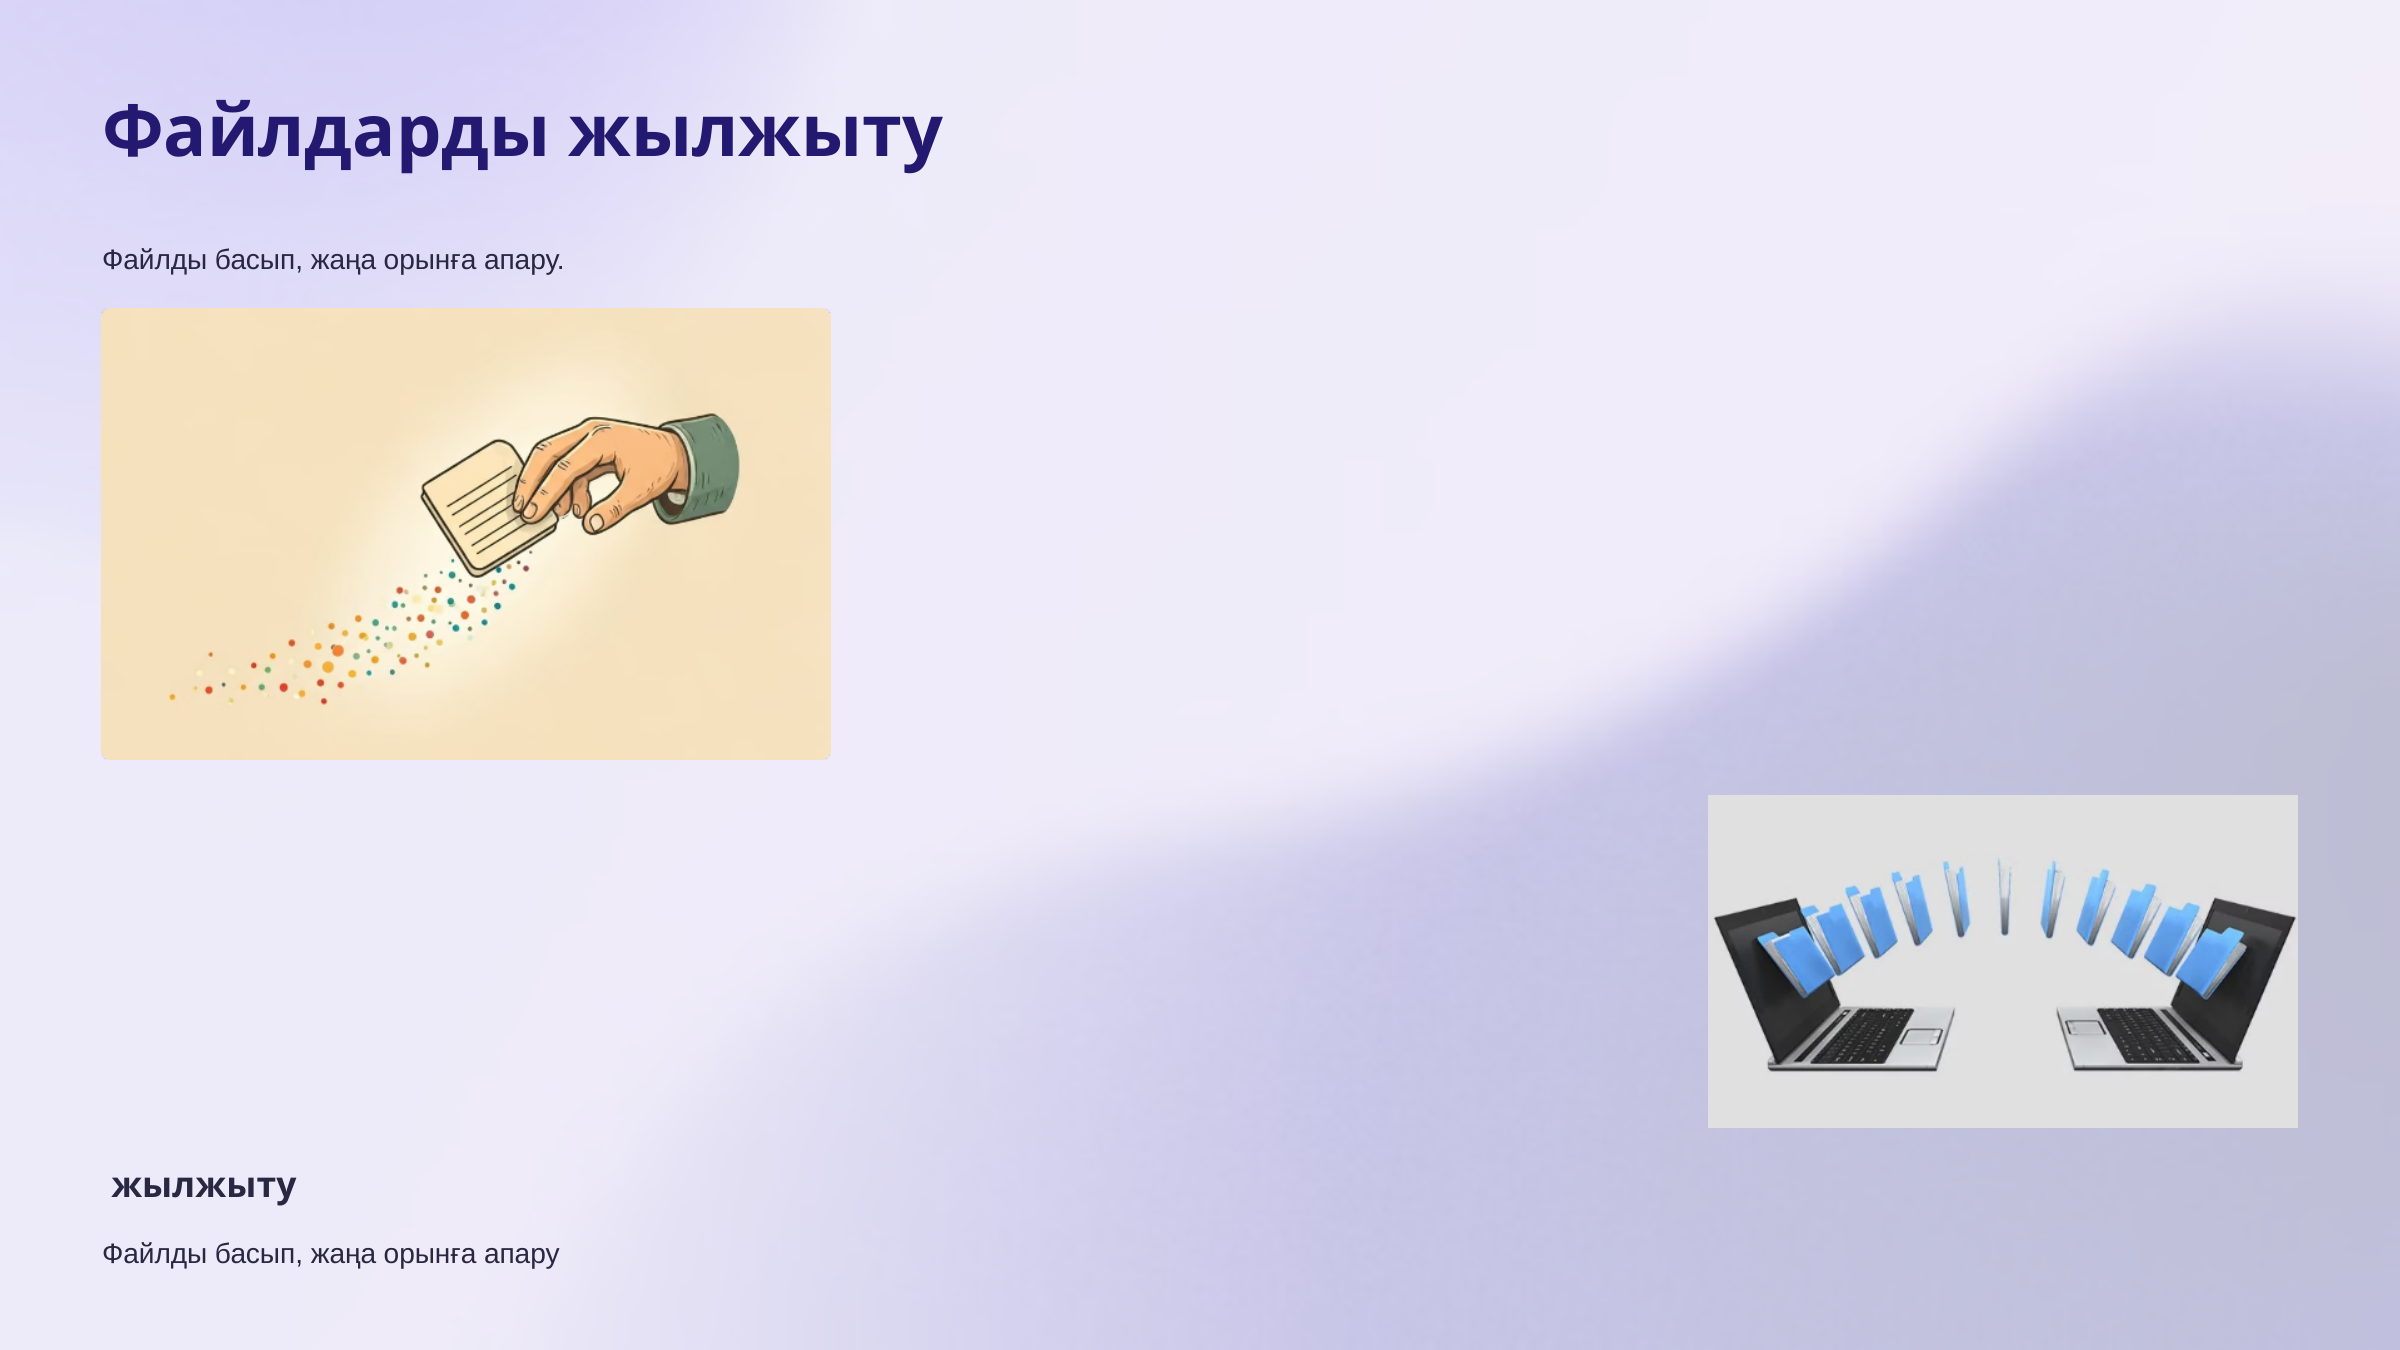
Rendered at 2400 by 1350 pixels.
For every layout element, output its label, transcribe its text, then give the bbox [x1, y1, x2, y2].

text_box Файлдарды жылжыту [101, 80, 951, 172]
text_box Файлды басып, жаңа орынға апару. [101, 229, 2298, 277]
picture [101, 308, 831, 760]
picture [1708, 795, 2298, 1128]
text_box Файлды басып, жаңа орынға апару [101, 1223, 2298, 1270]
text_box жылжыту [101, 1160, 467, 1206]
